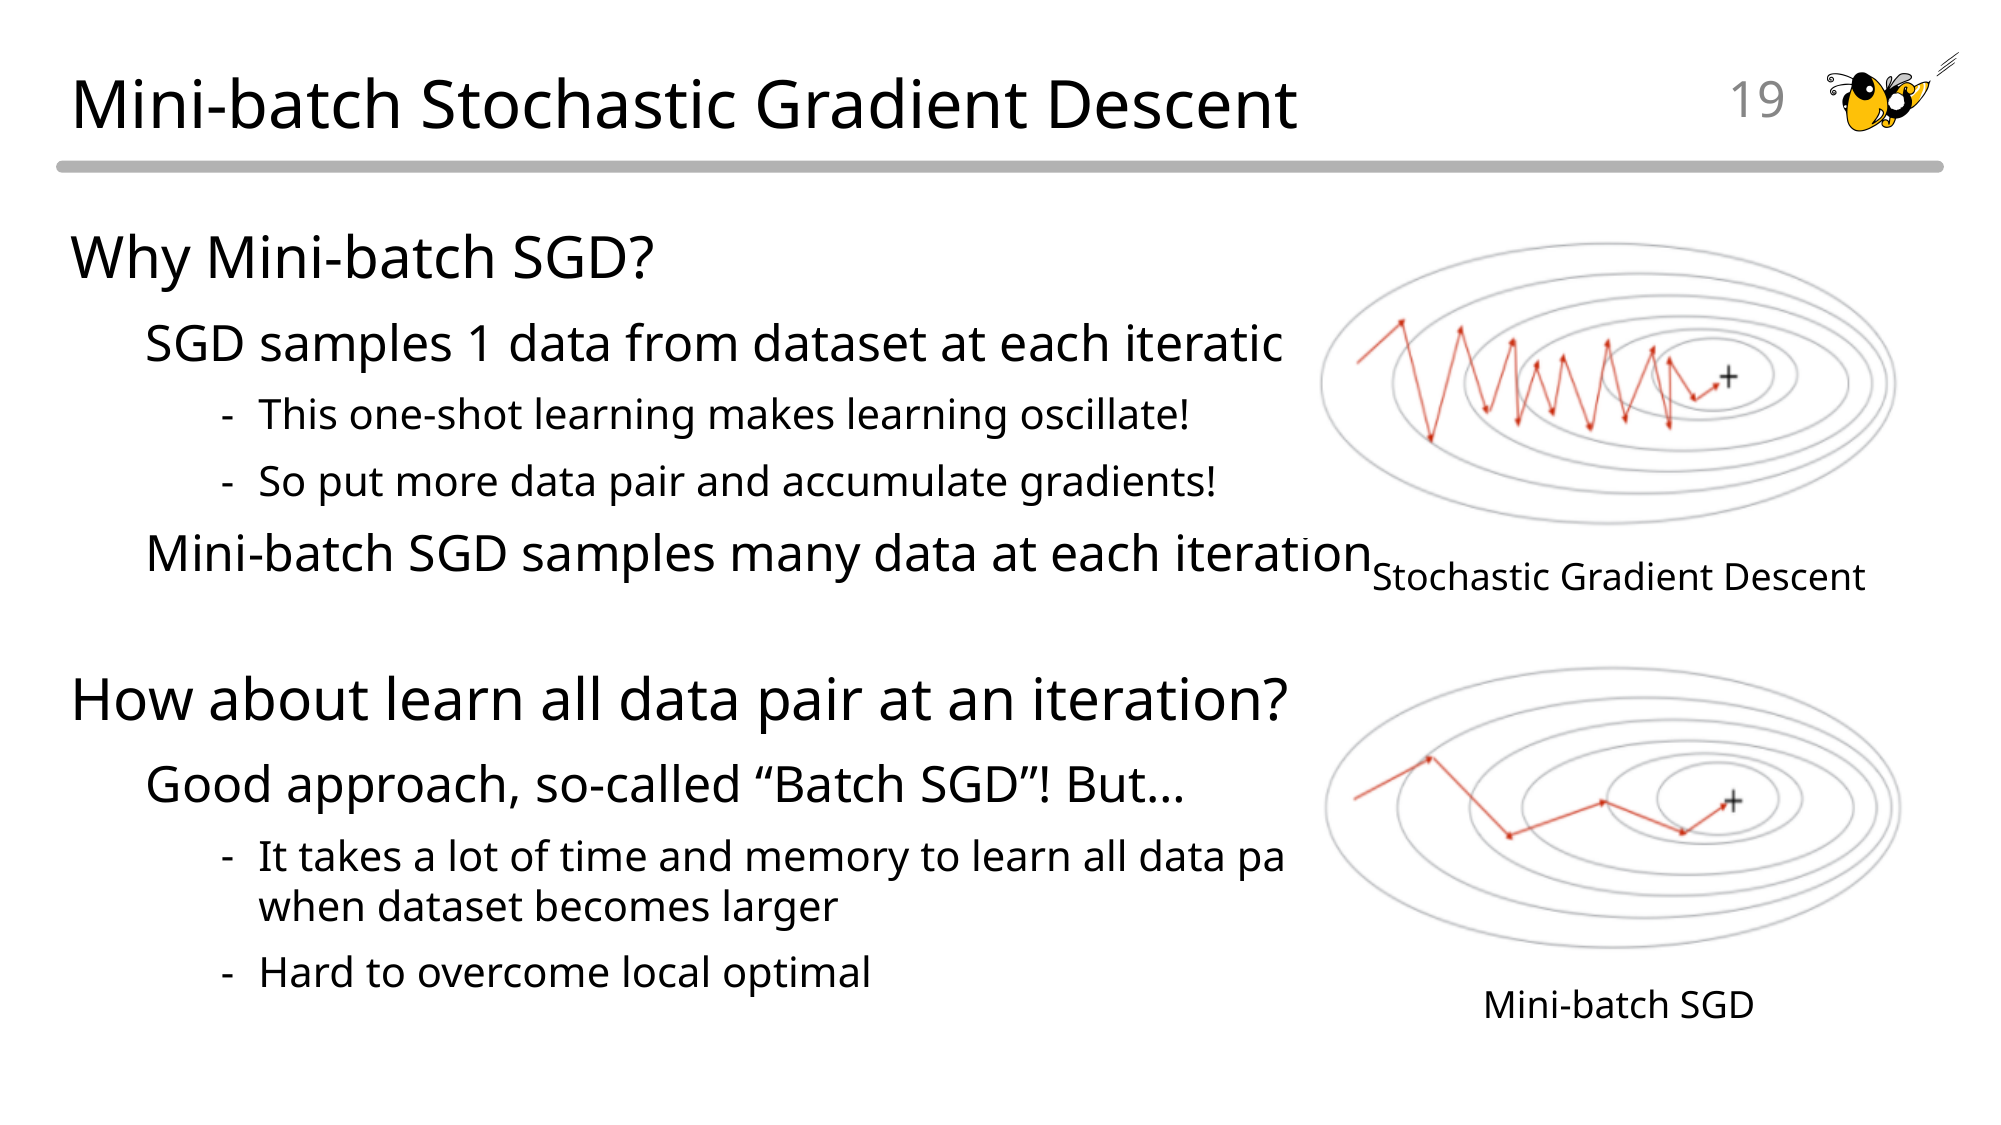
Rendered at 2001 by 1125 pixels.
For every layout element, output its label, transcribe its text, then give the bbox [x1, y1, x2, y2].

picture [1827, 52, 1959, 132]
text_box Stochastic Gradient Descent [1318, 545, 1920, 606]
list Why Mini-batch SGD? SGD samples 1 data from dataset at each iteration This one-shot learning makes learning oscillate! So put more data pair and accumulate gradients! Mini-batch SGD samples many data at each iteration How about learn all data pair at an iteration? Good approach, so-called “Batch SGD”! But… It takes a lot of time and memory to learn all data pair when dataset becomes larger Hard to overcome local optimal [56, 206, 1944, 1047]
title Mini-batch Stochastic Gradient Descent [40, 52, 1640, 151]
slide_number 19 [1695, 61, 1820, 141]
picture [1281, 226, 1936, 538]
text_box Mini-batch SGD [1318, 974, 1920, 1034]
picture [1286, 662, 1936, 974]
